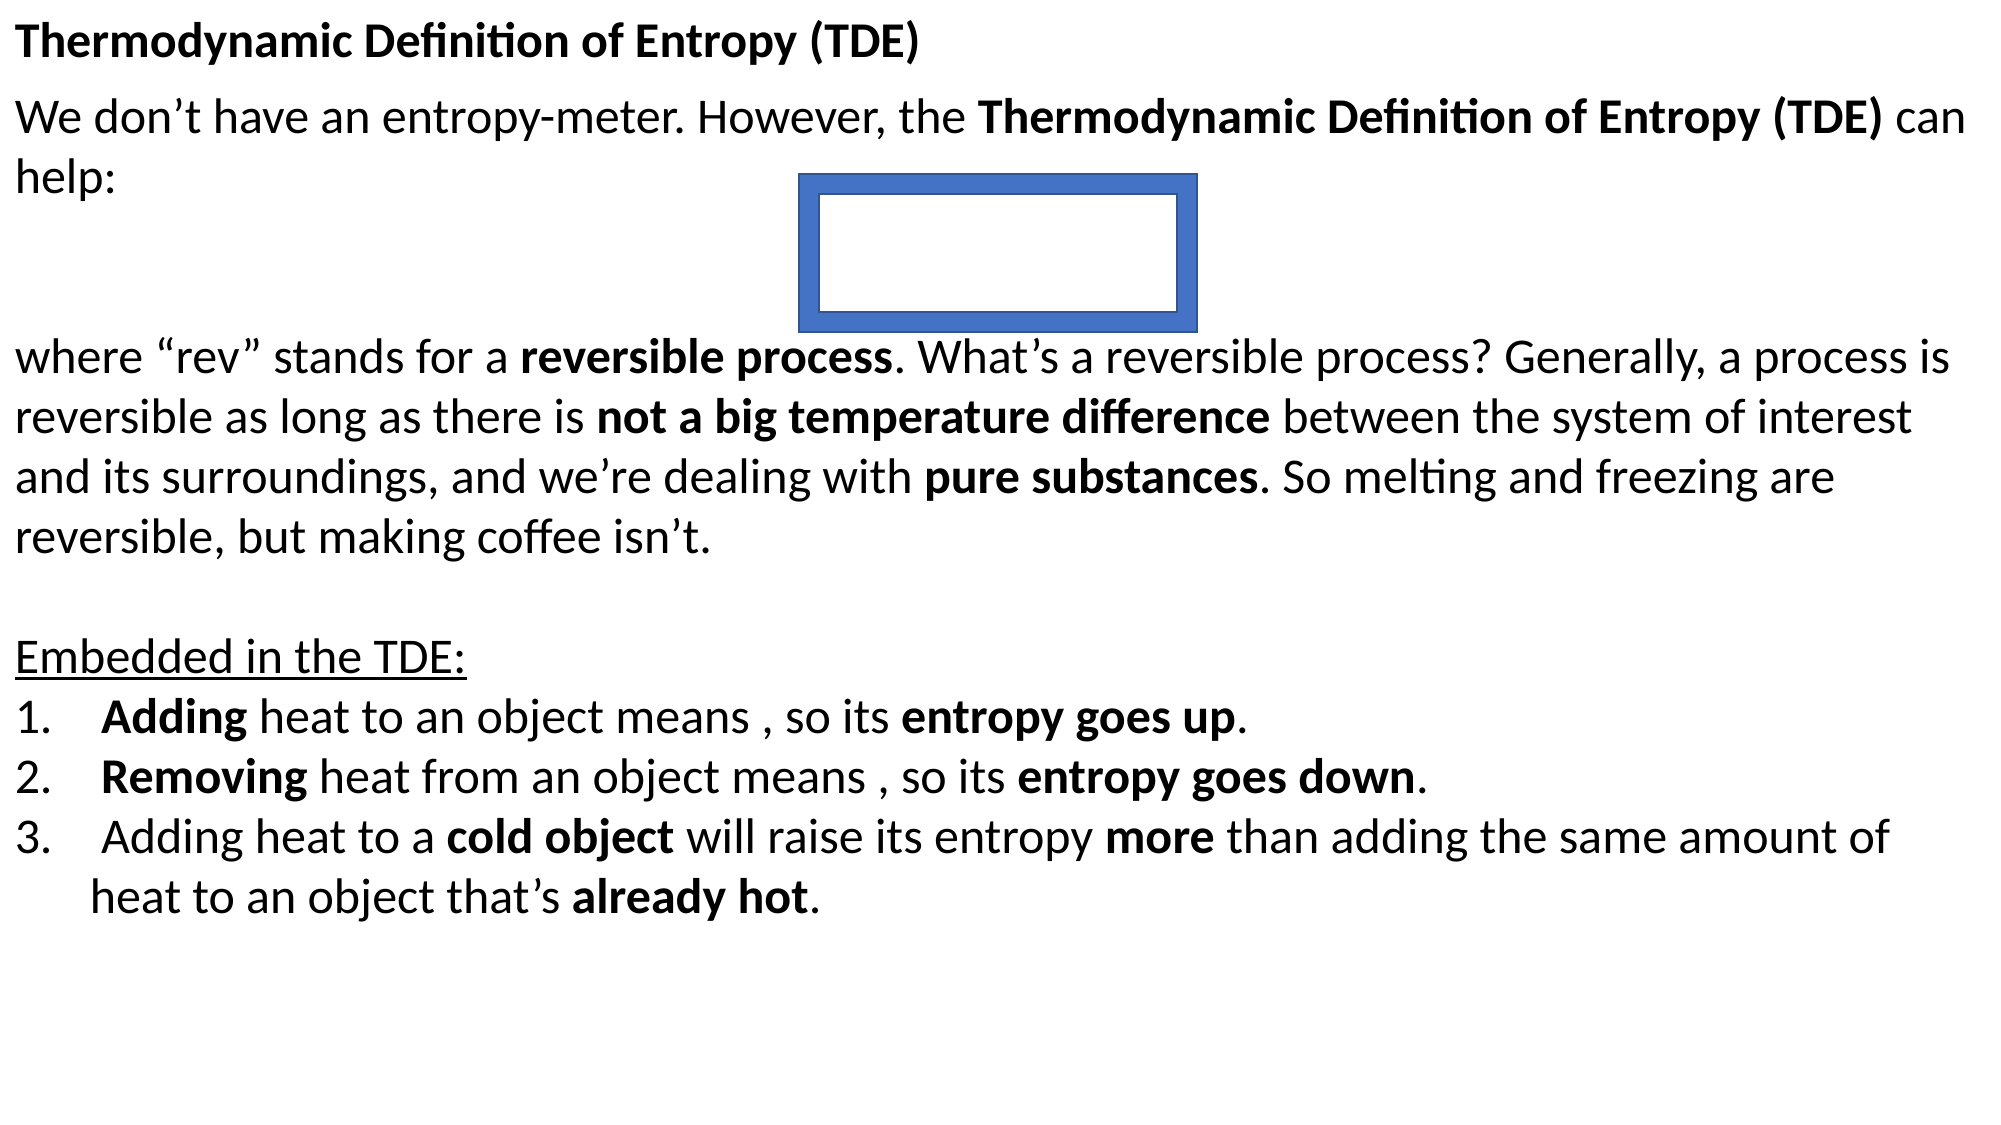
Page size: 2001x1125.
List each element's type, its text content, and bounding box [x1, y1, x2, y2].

text_box [798, 173, 1198, 333]
text_box Thermodynamic Definition of Entropy (TDE) [0, 0, 1950, 75]
